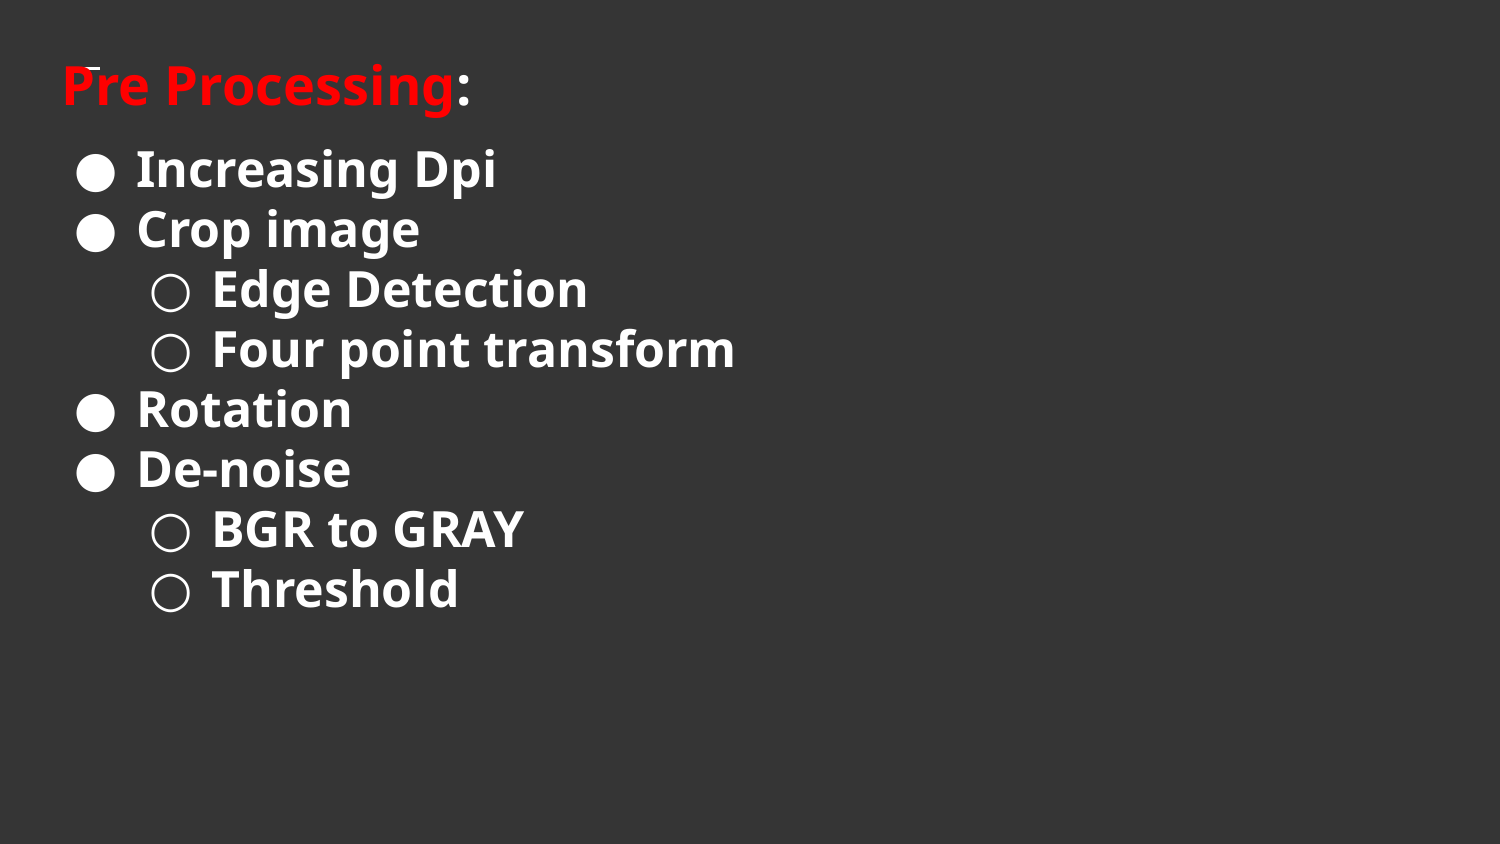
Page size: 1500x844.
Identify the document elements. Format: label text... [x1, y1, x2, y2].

title Pre Processing: Increasing Dpi Crop image Edge Detection Four point transform Rotation De-noise BGR to GRAY Threshold [46, 36, 1461, 746]
